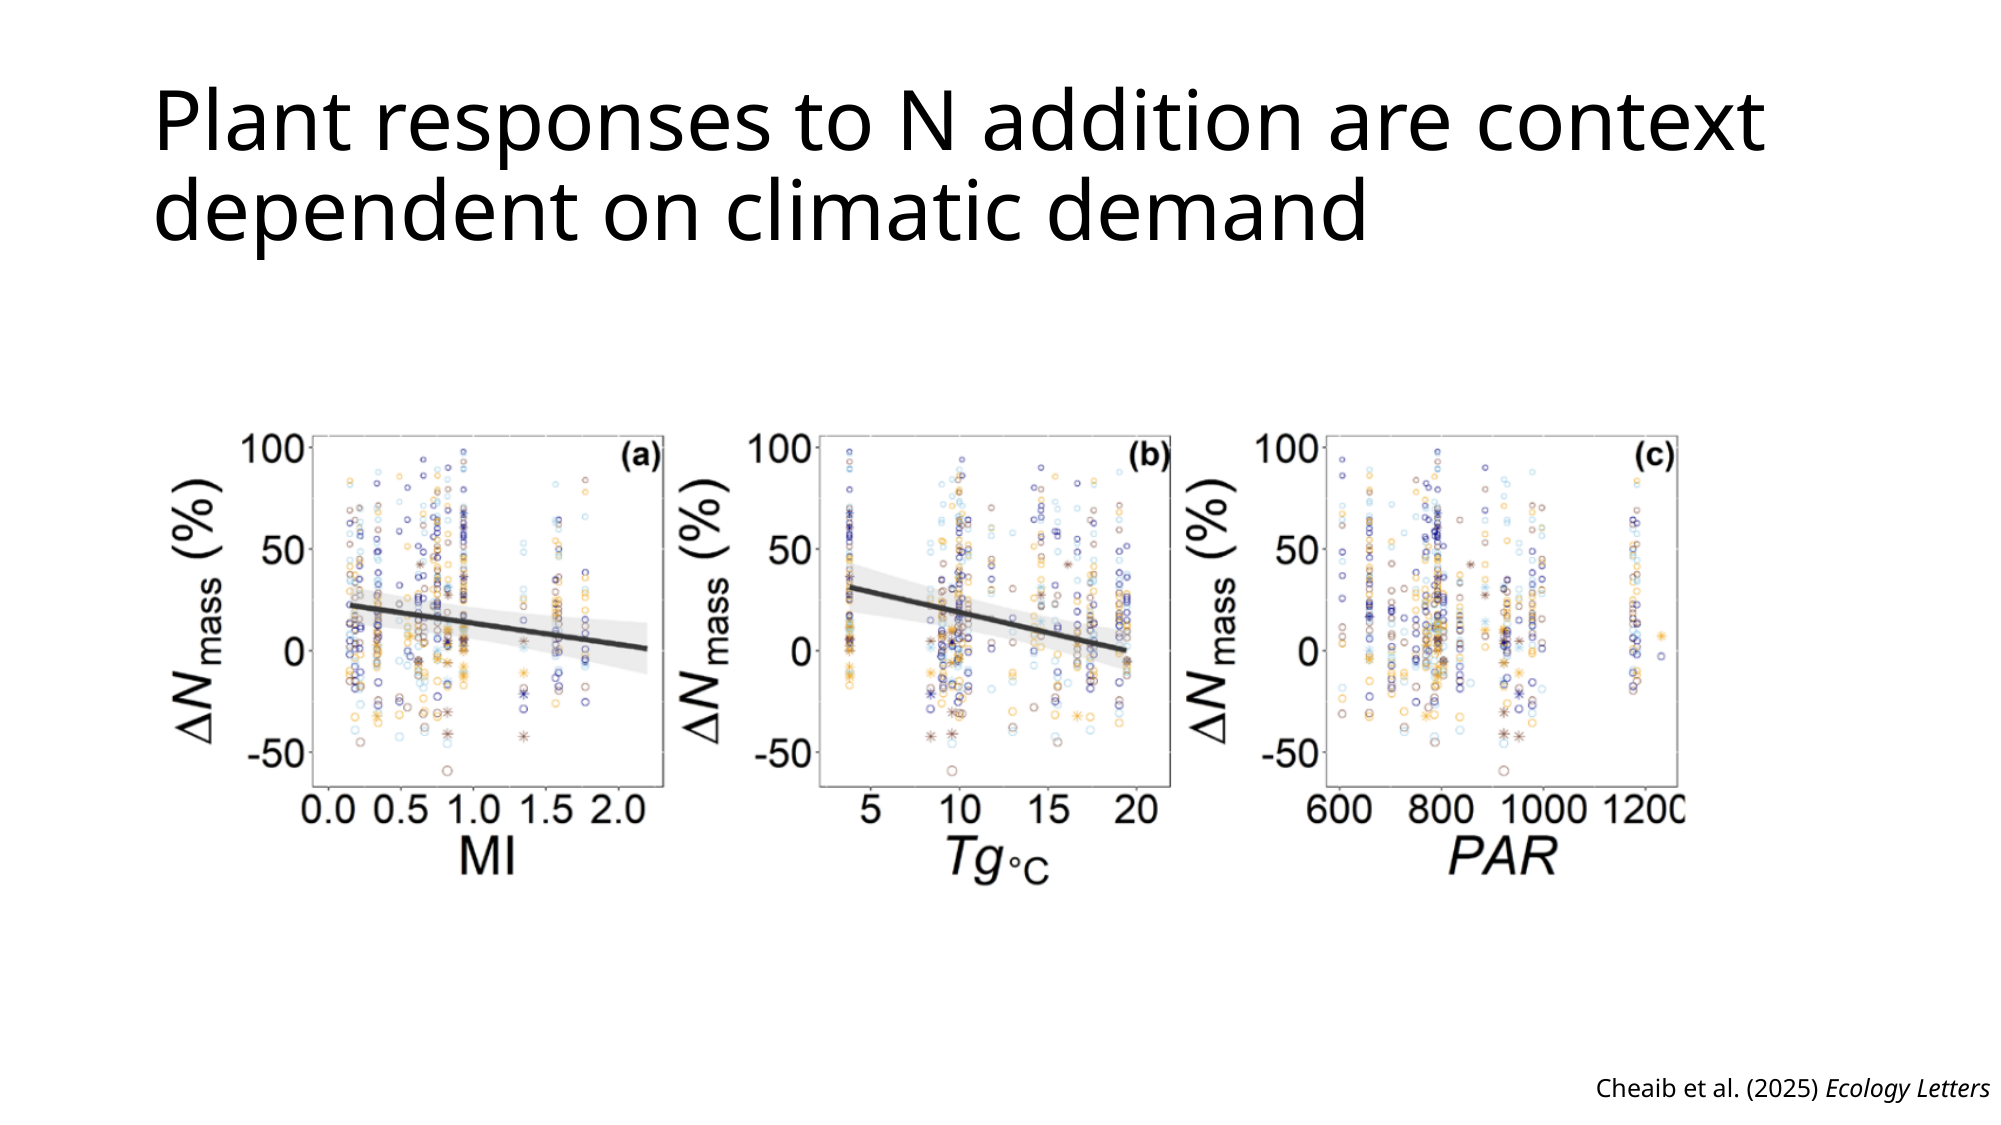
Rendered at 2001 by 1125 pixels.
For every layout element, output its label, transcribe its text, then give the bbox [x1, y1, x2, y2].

picture [113, 397, 1721, 908]
title Plant responses to N addition are context dependent on climatic demand [137, 59, 1863, 278]
text_box Cheaib et al. (2025) Ecology Letters [1581, 1065, 2000, 1110]
